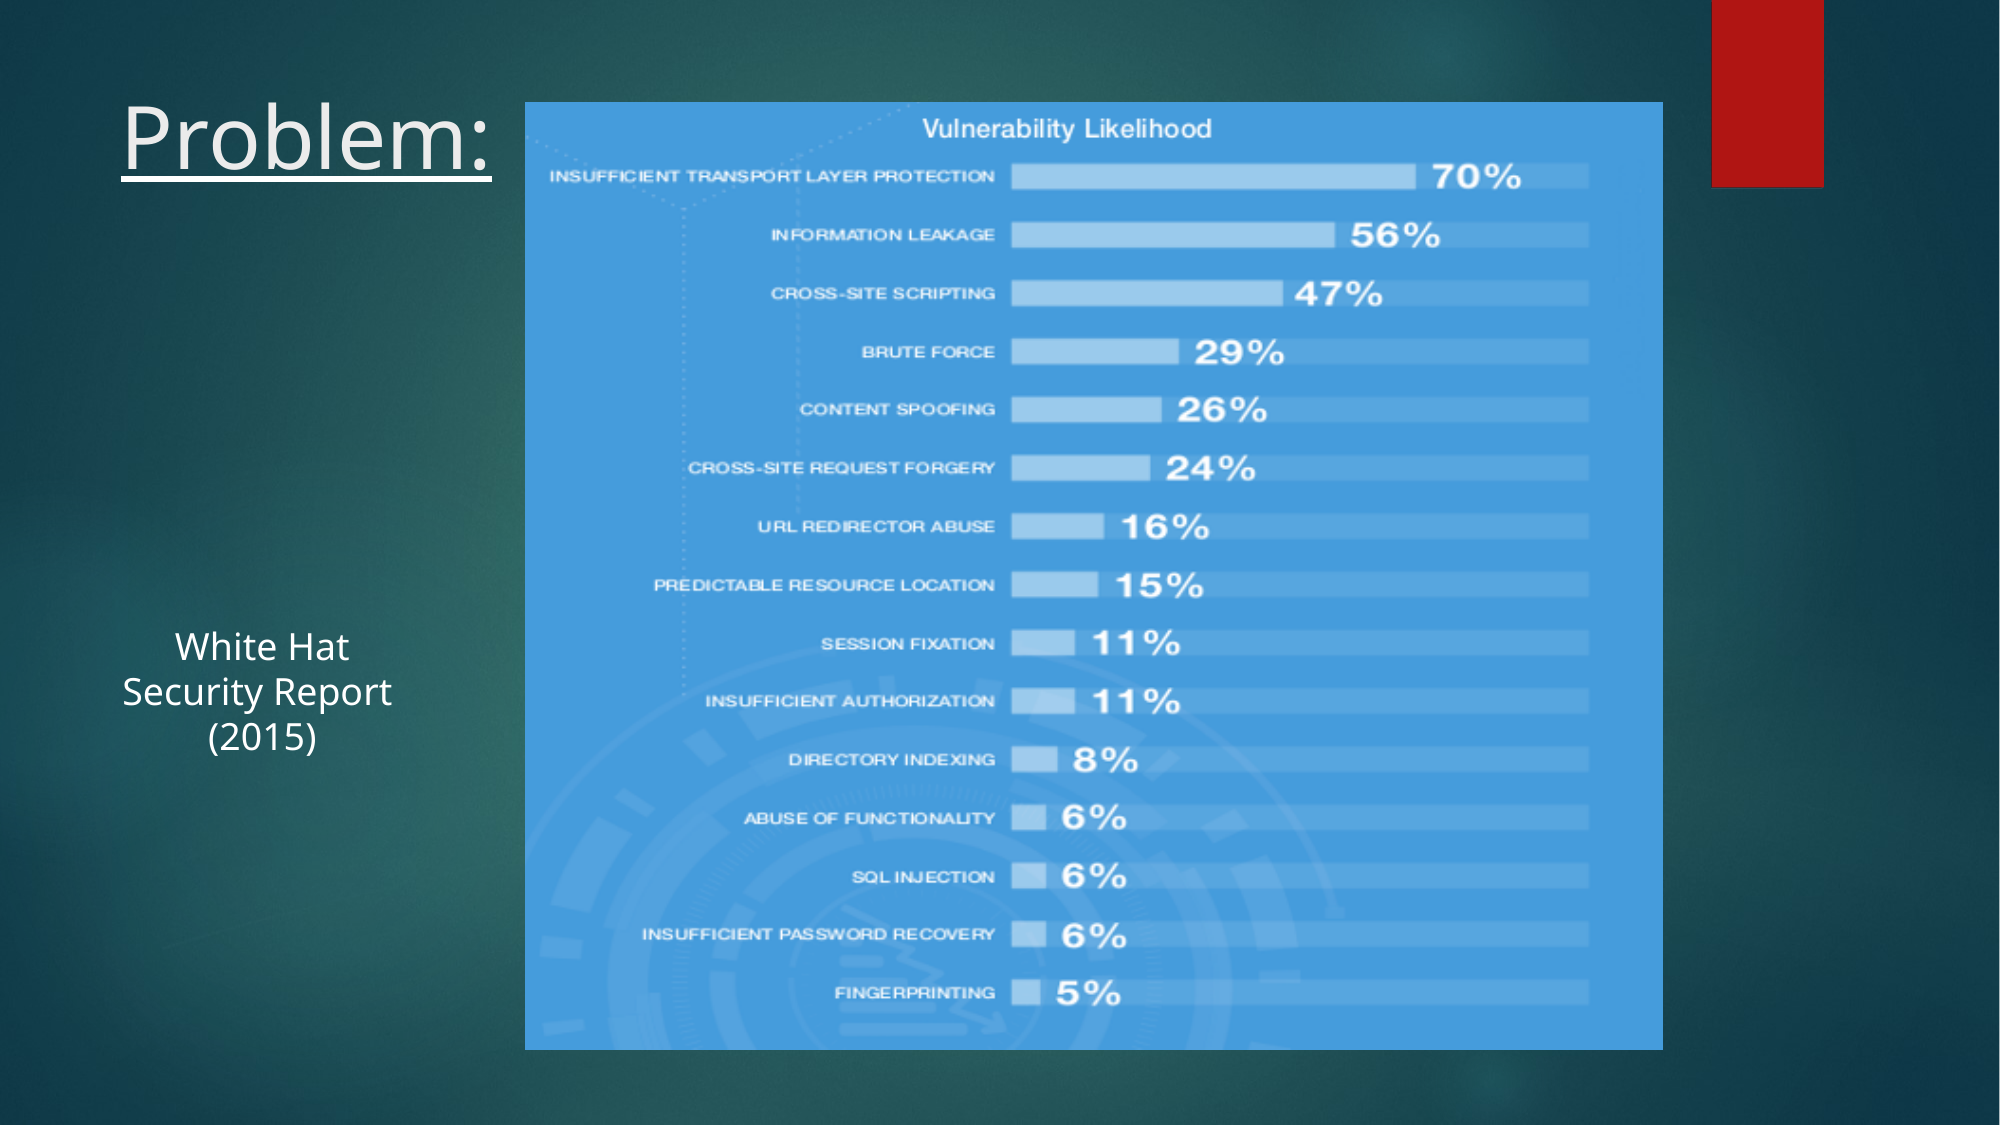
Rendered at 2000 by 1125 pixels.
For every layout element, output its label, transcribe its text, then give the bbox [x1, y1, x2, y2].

text_box White Hat Security Report (2015) [89, 615, 435, 765]
text_box Problem: [105, 74, 1648, 304]
picture [0, 0, 2000, 1125]
